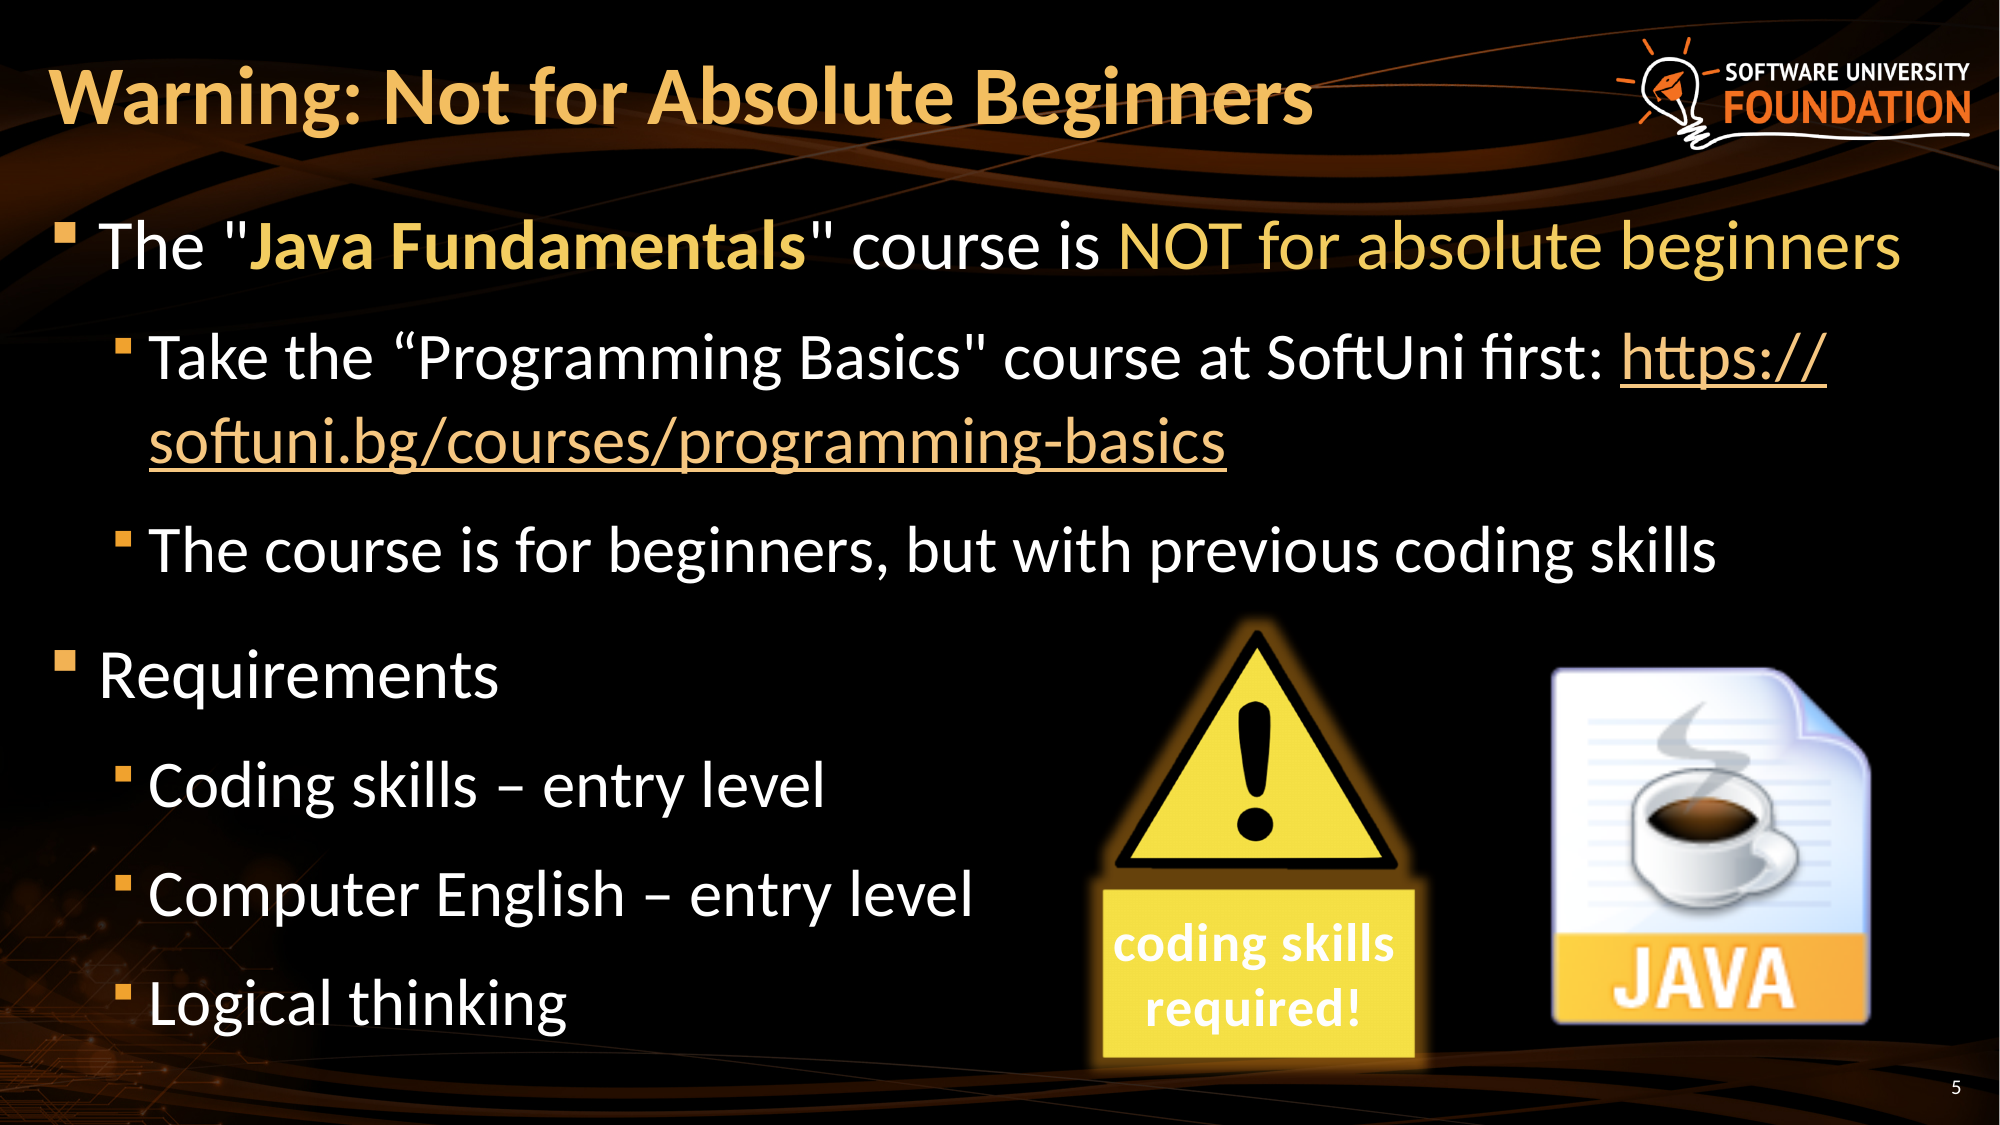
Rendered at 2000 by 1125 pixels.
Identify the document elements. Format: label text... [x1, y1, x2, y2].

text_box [1087, 624, 1425, 1075]
list The "Java Fundamentals" course is NOT for absolute beginners Take the “Programming Basics" course at SoftUni first: https://softuni.bg/courses/programming-basics The course is for beginners, but with previous coding skills Requirements Coding skills – entry level Computer English – entry level Logical thinking [31, 188, 1968, 1103]
picture [0, 0, 2000, 1125]
title Warning: Not for Absolute Beginners [30, 6, 1602, 189]
